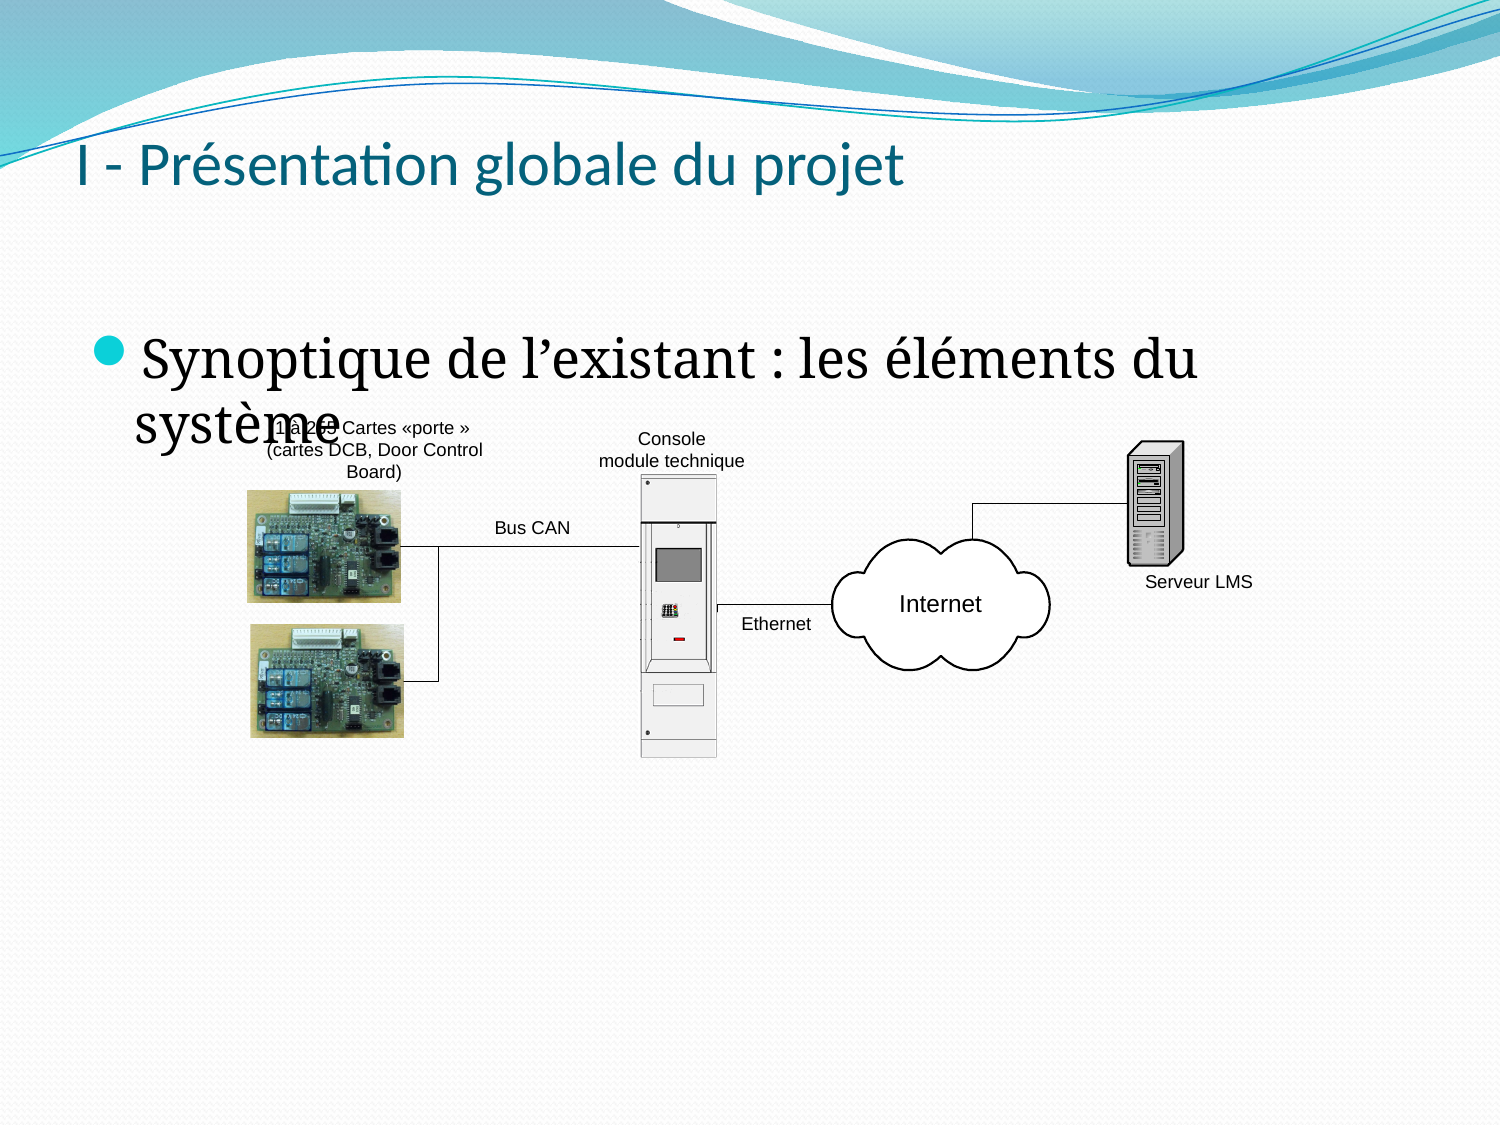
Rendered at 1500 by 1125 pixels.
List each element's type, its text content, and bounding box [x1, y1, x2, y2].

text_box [234, 409, 1266, 813]
list Synoptique de l’existant : les éléments du système [75, 317, 1425, 1038]
title I - Présentation globale du projet [75, 115, 1425, 303]
